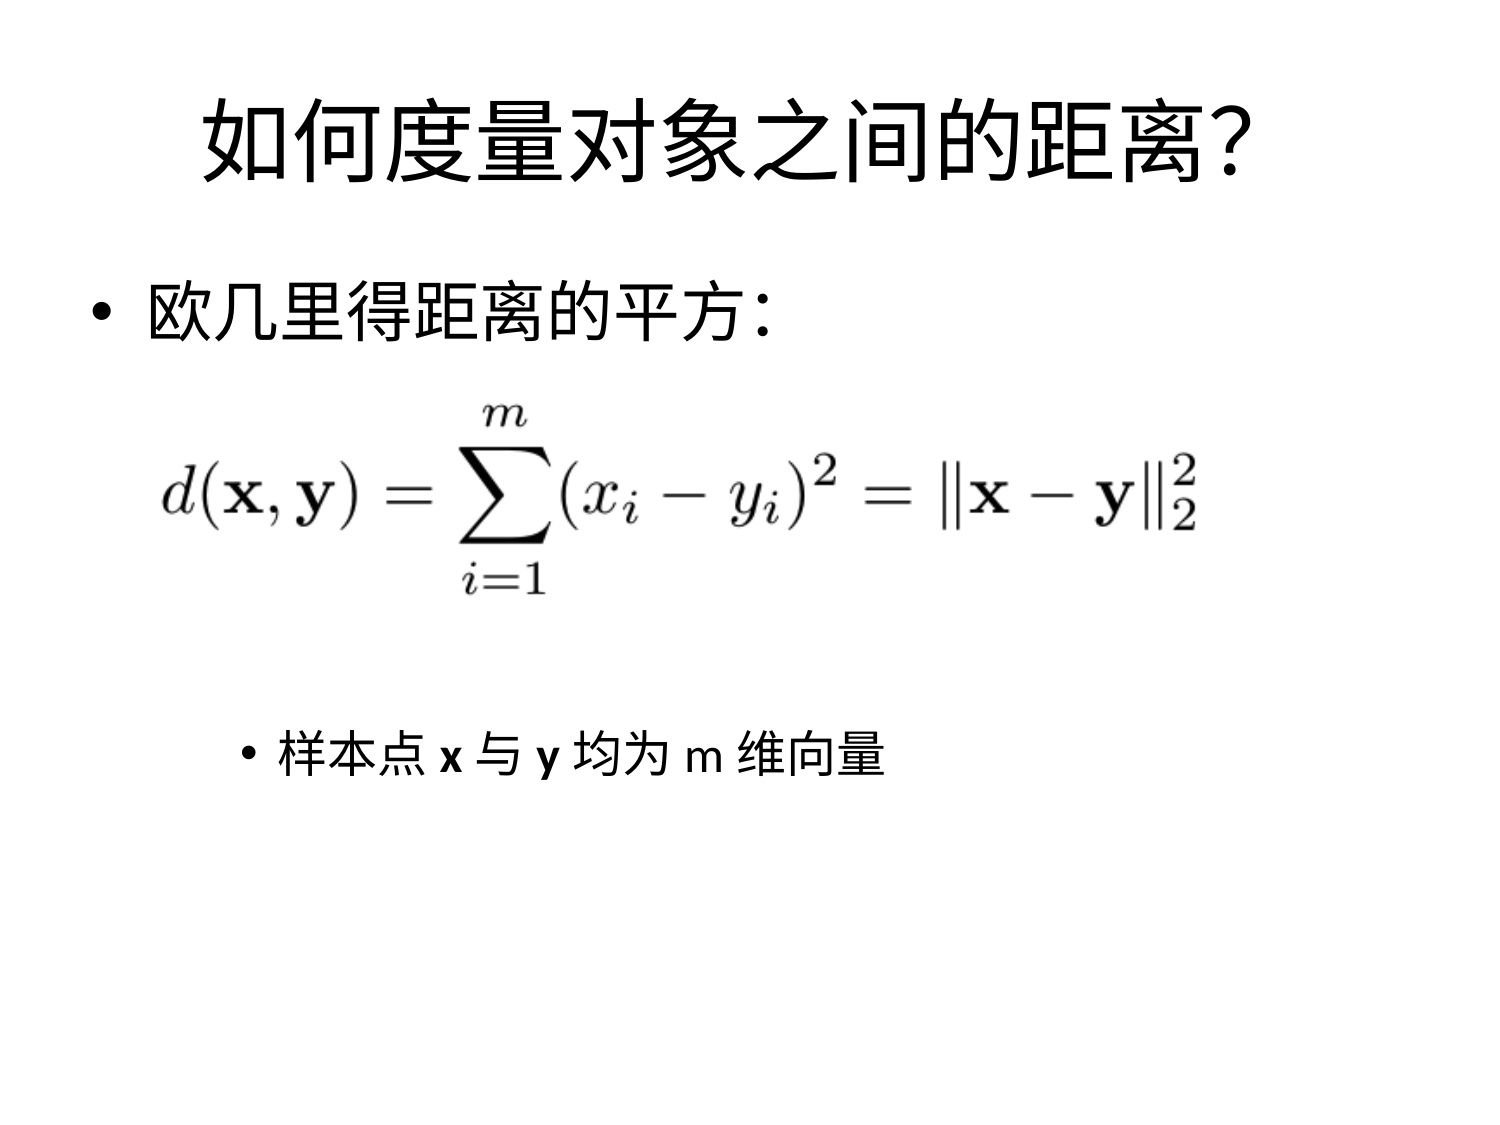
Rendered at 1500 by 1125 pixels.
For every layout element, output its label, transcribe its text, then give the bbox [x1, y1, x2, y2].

title 如何度量对象之间的距离？ [75, 45, 1425, 233]
list 欧几里得距离的平方： 样本点x与y均为m维向量 [75, 262, 1425, 1005]
picture [111, 373, 1247, 604]
